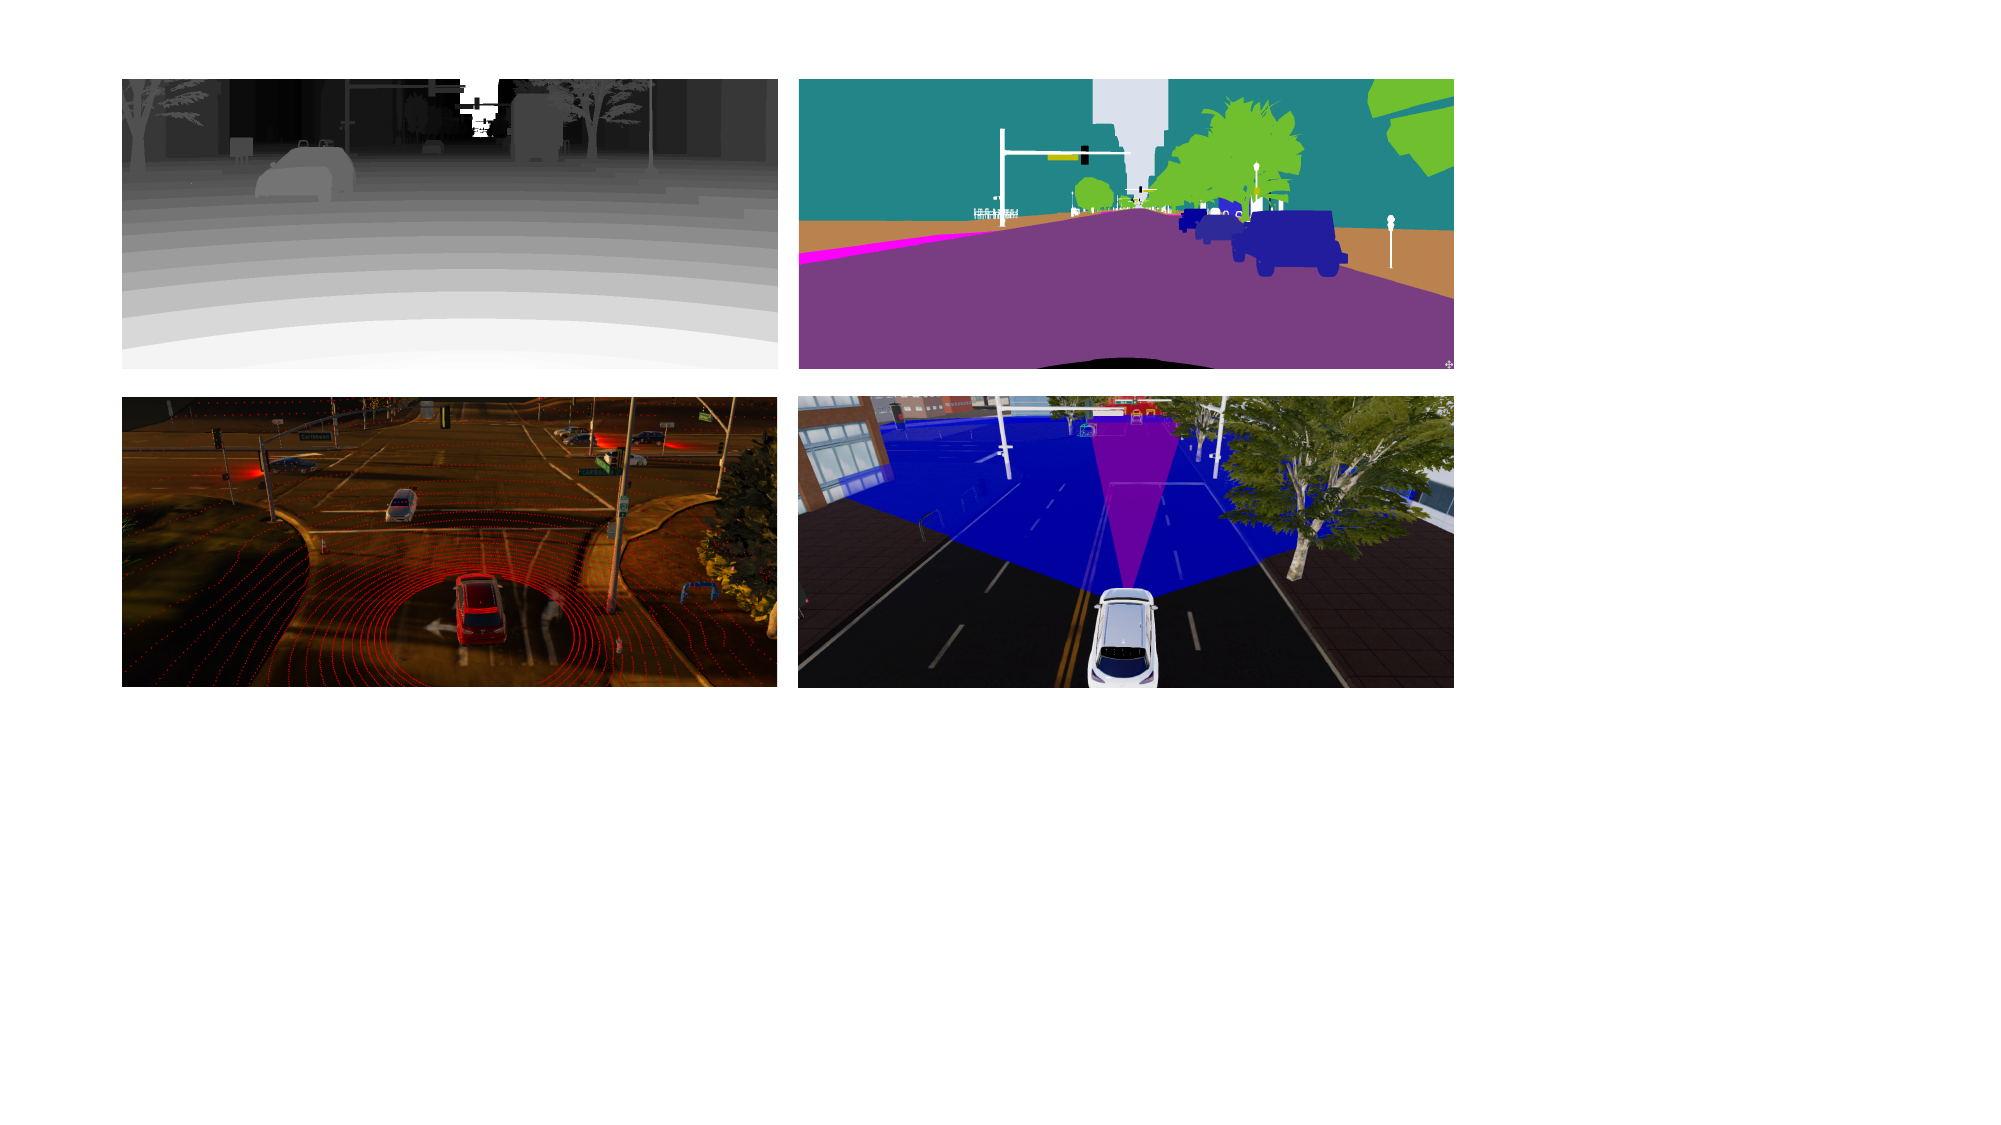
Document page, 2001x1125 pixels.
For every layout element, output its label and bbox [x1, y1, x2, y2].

text_box [122, 79, 1454, 688]
